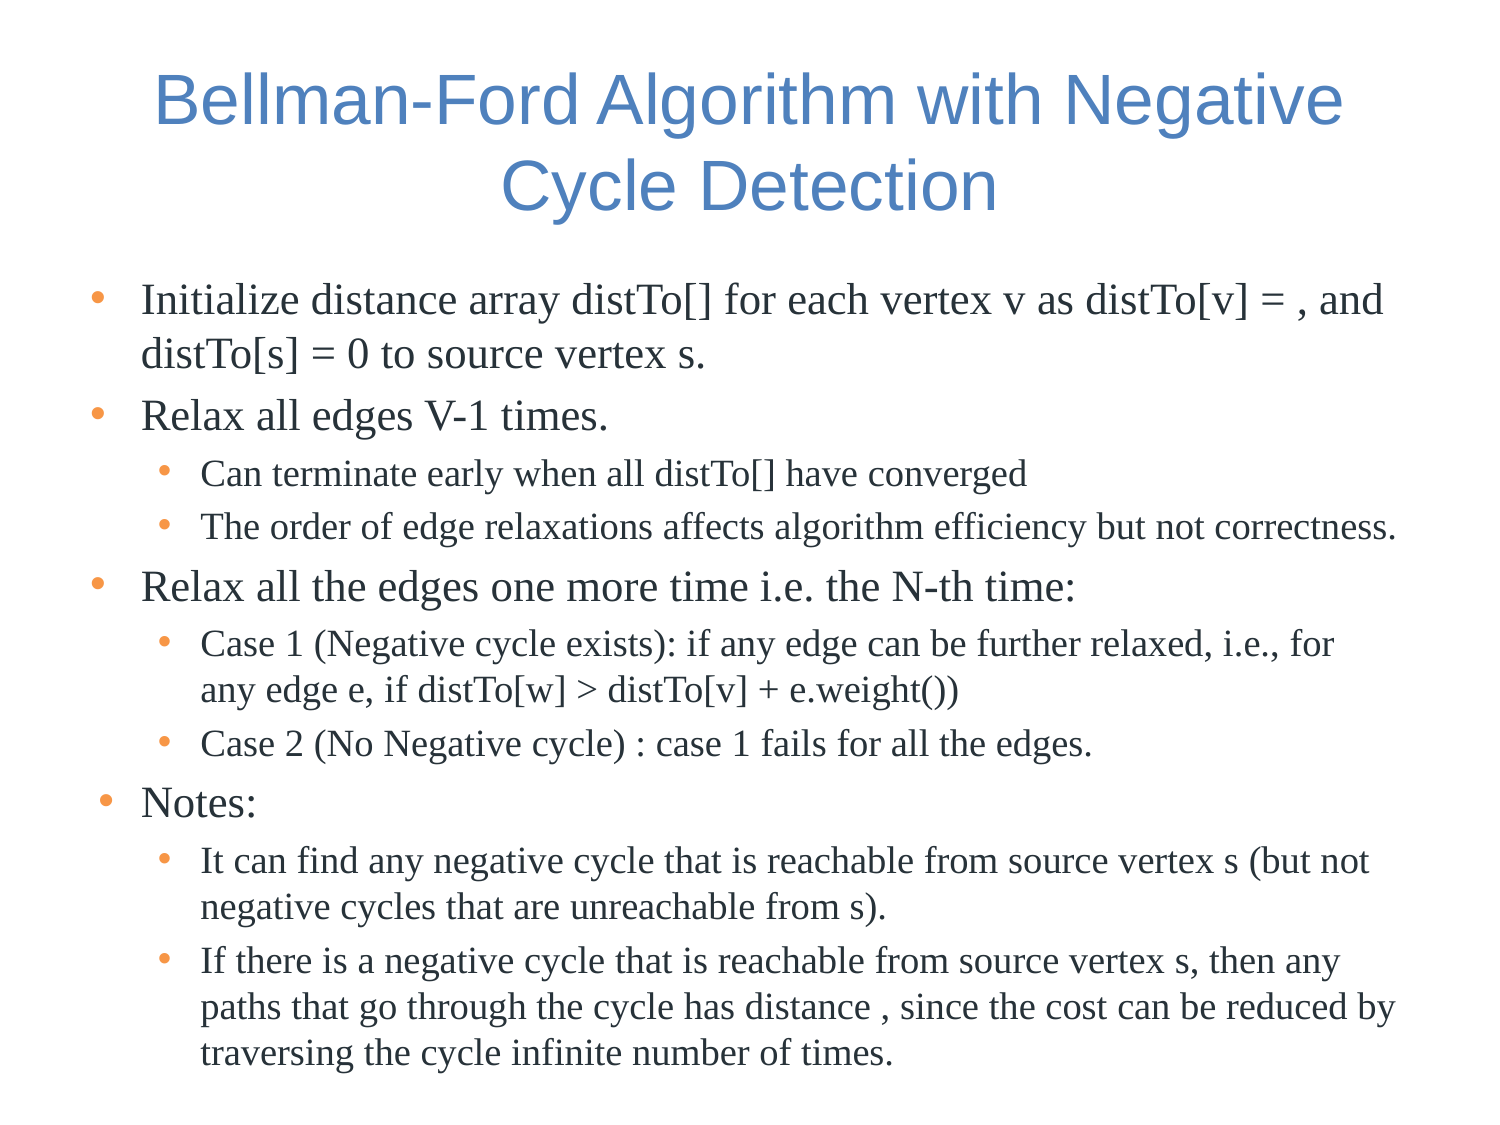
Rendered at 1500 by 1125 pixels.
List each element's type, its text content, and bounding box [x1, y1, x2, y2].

title Bellman-Ford Algorithm with Negative Cycle Detection [75, 45, 1425, 233]
